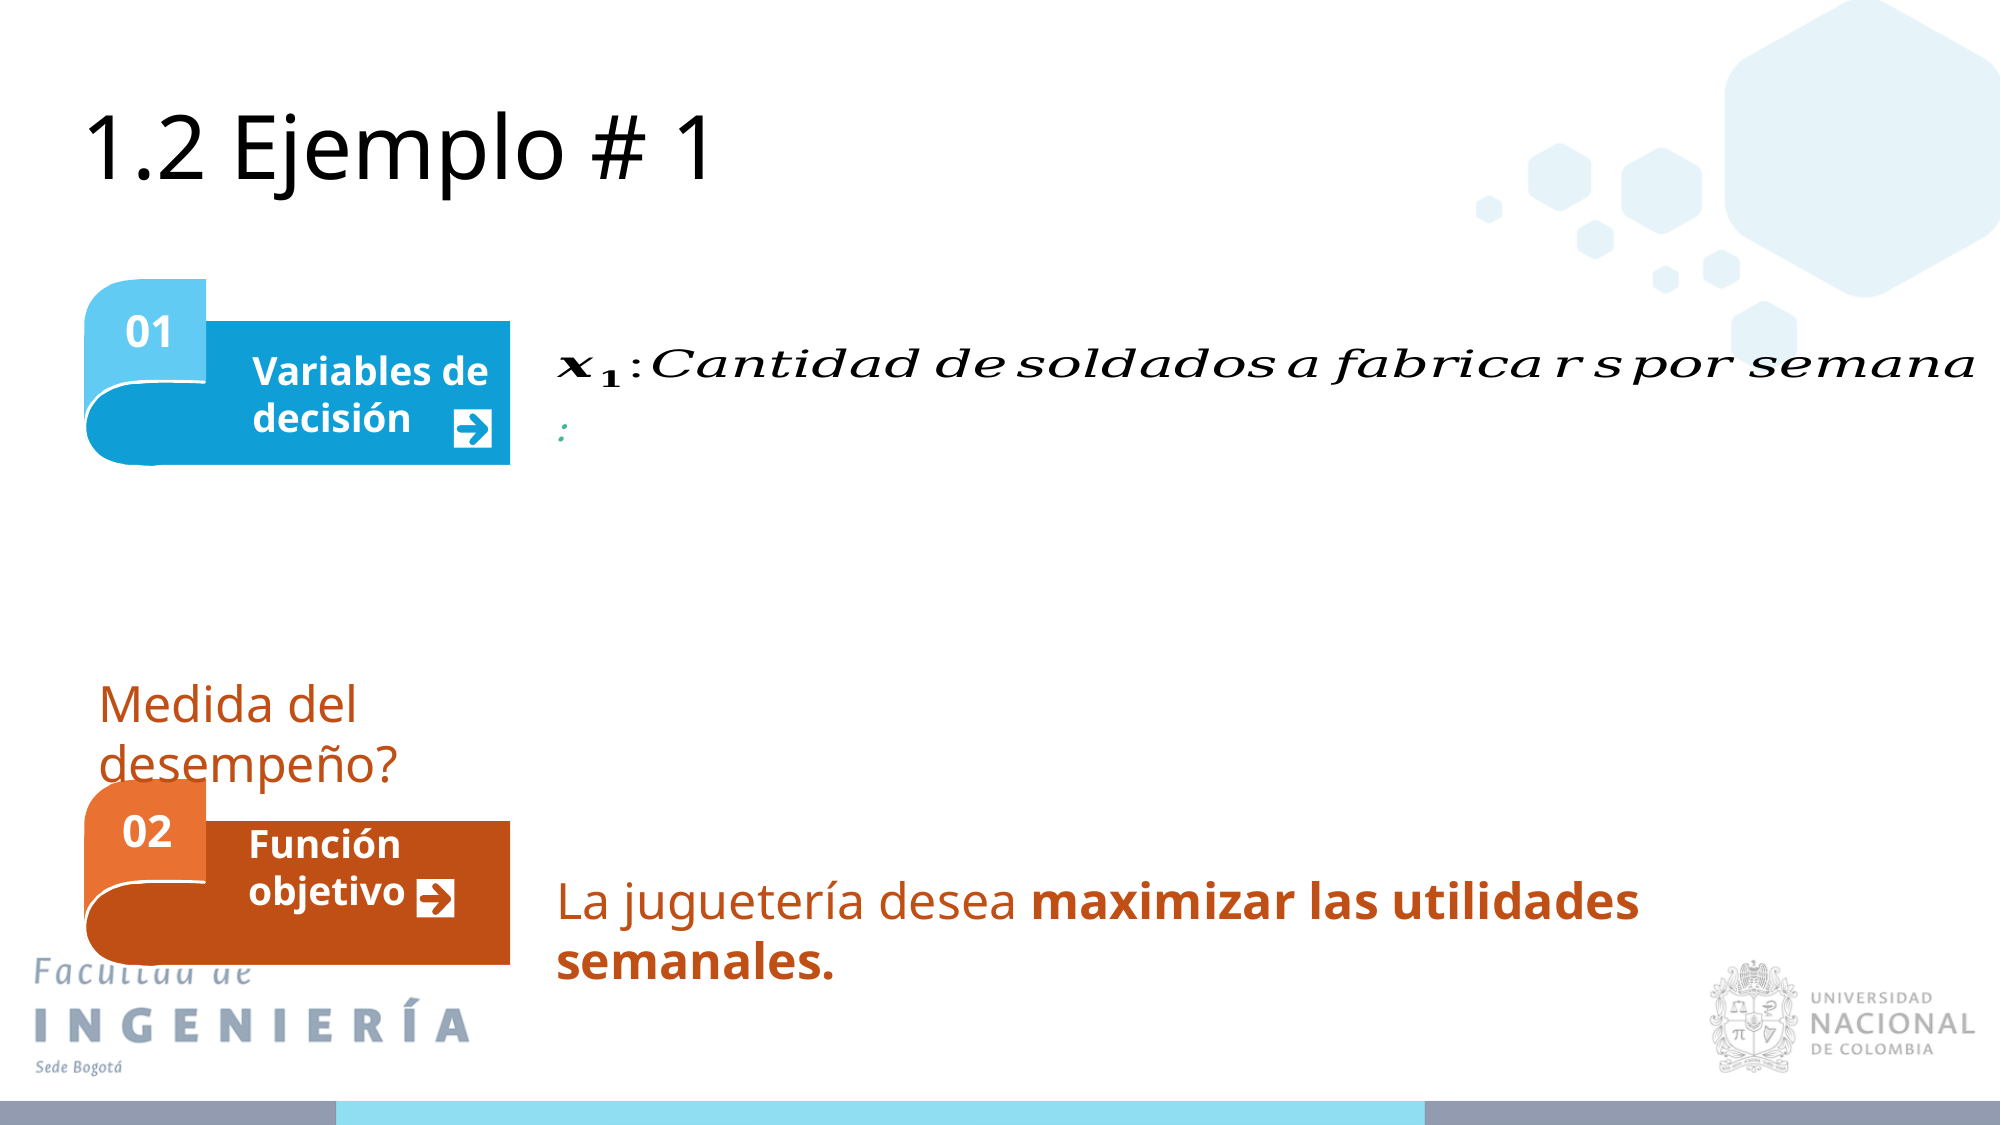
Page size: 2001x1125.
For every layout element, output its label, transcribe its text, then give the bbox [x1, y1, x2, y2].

text_box 1.2 Ejemplo # 1 [66, 82, 1767, 205]
text_box [83, 379, 511, 469]
text_box 01 [110, 295, 191, 364]
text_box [82, 778, 511, 970]
text_box La juguetería desea maximizar las utilidades semanales. [541, 862, 1842, 998]
text_box [87, 321, 511, 465]
text_box Variables de decisión [237, 339, 511, 448]
text_box [84, 279, 207, 416]
text_box Medida del desempeño? [83, 665, 650, 800]
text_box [0, 0, 2000, 1125]
